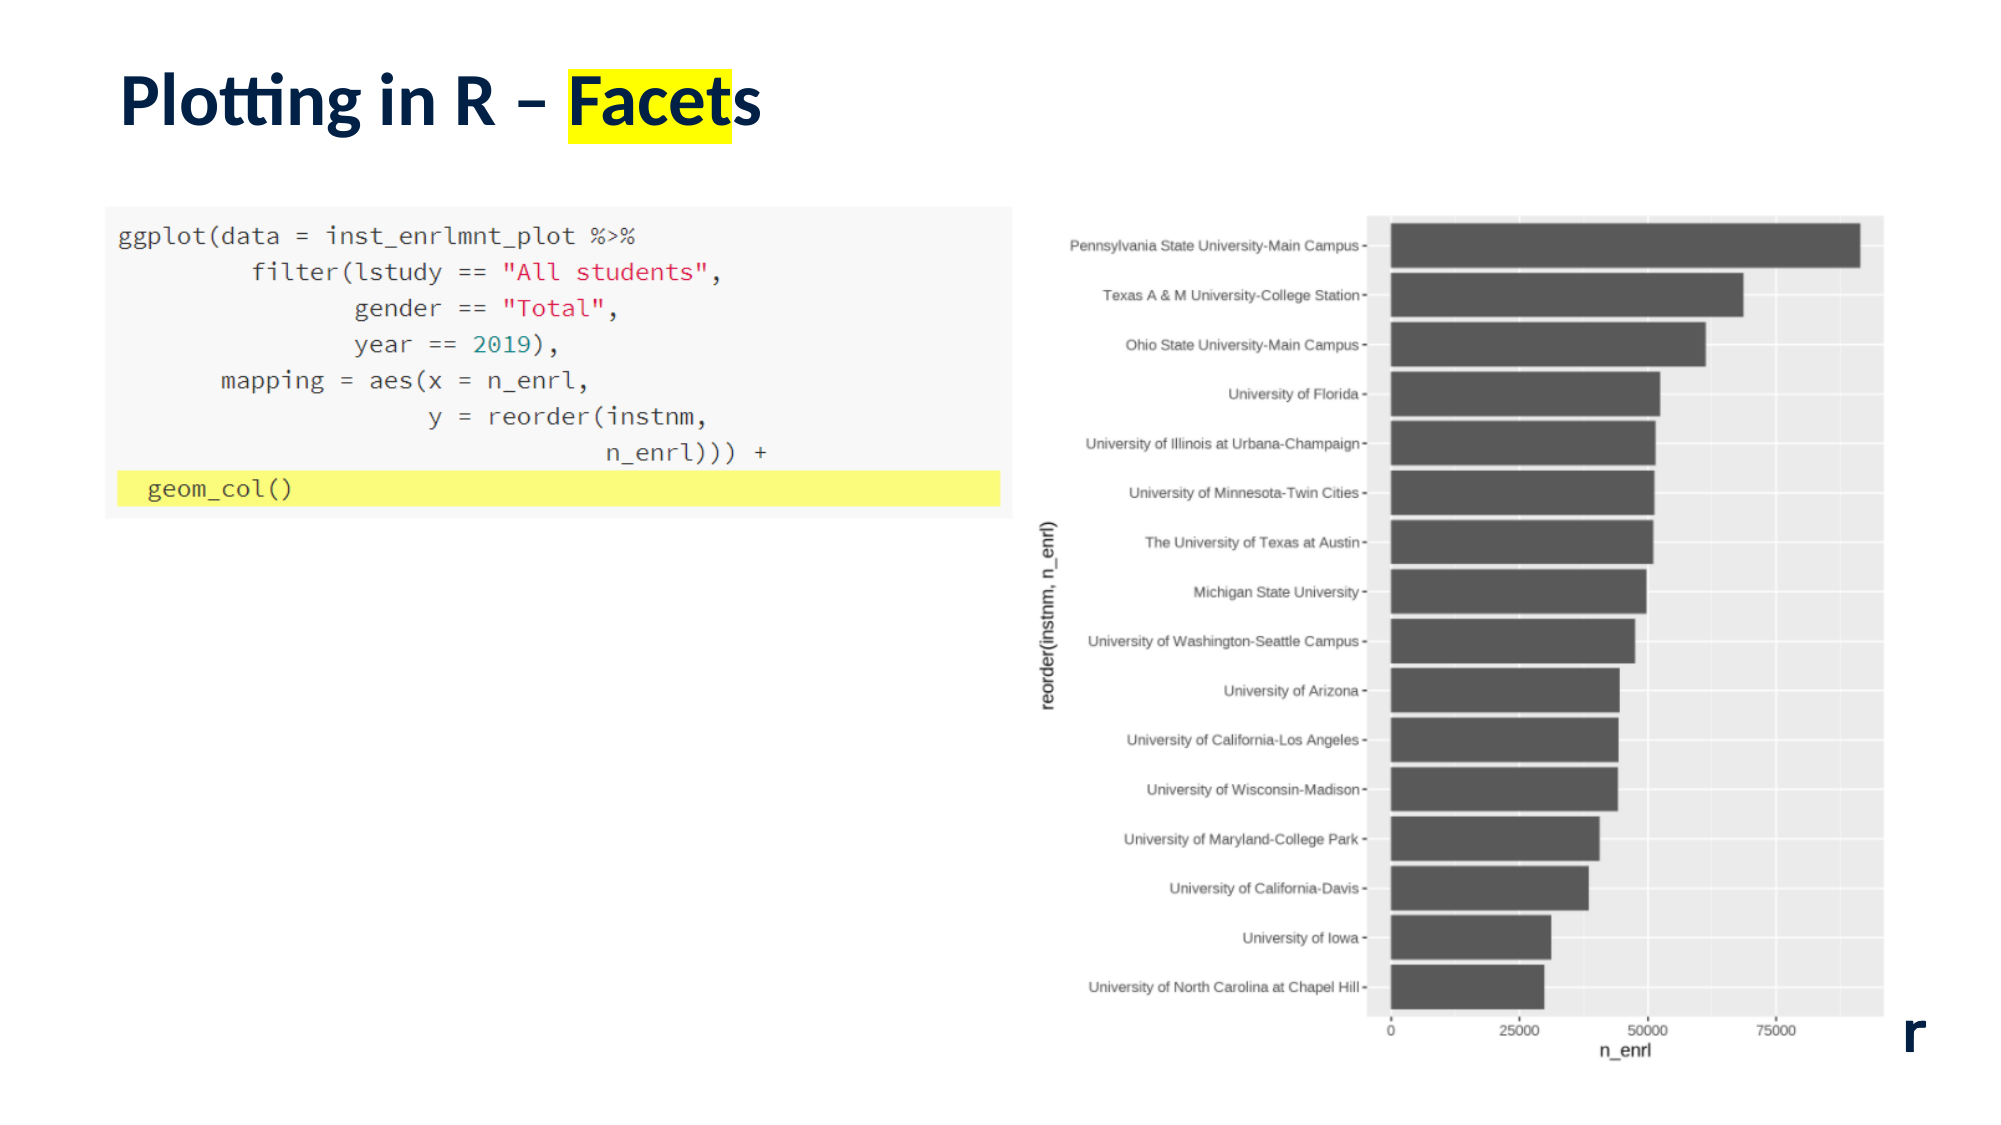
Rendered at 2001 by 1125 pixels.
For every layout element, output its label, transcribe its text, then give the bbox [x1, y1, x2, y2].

title Plotting in R – Facets [105, 52, 1895, 172]
picture [1901, 1001, 1932, 1070]
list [99, 172, 1901, 1073]
